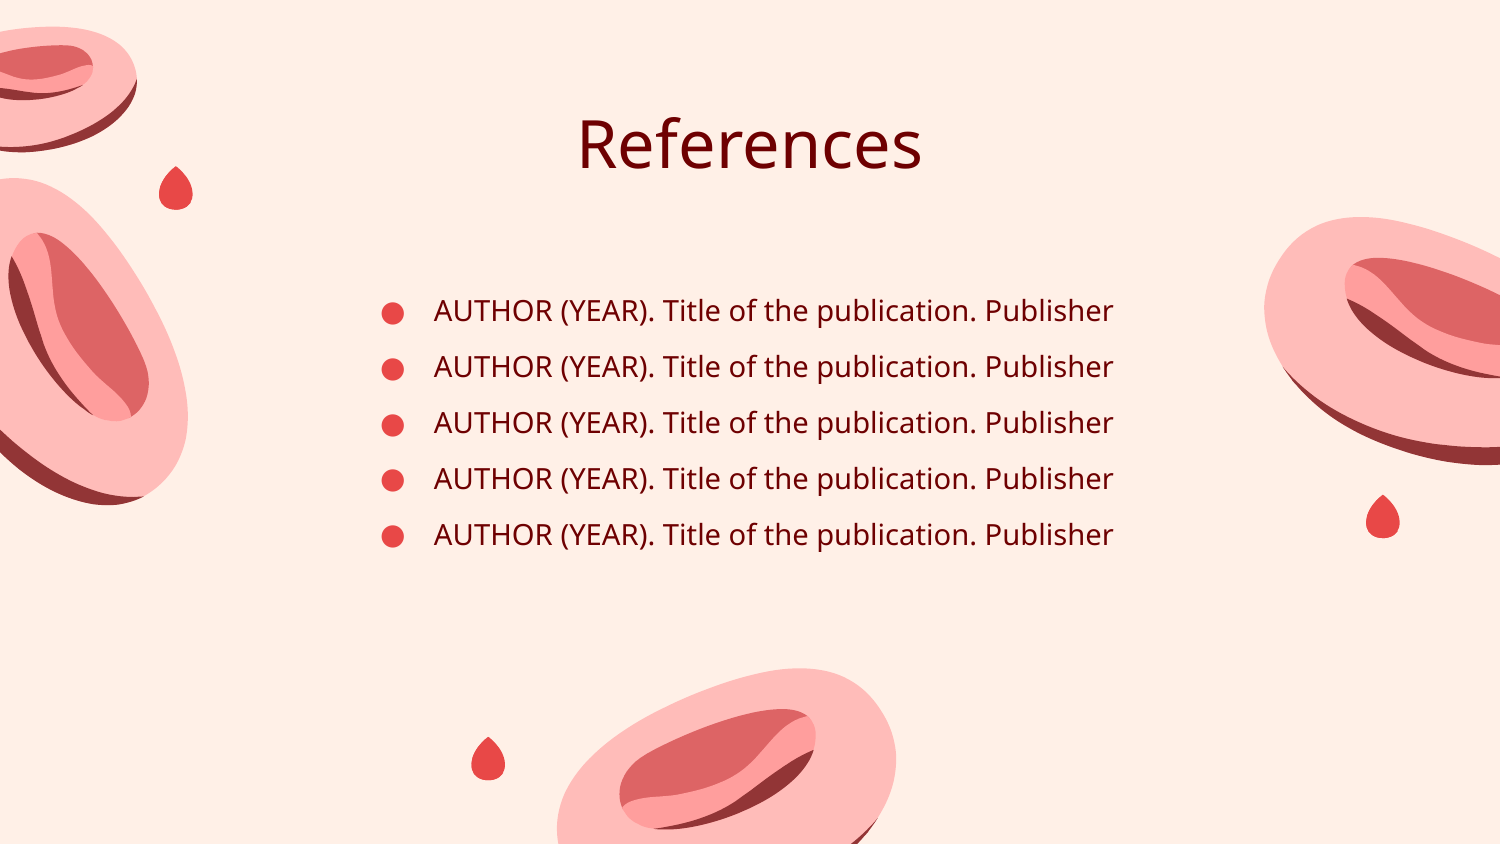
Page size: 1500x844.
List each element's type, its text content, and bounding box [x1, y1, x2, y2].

title References [116, 83, 1383, 200]
subtitle AUTHOR (YEAR). Title of the publication. Publisher AUTHOR (YEAR). Title of the publication. Publisher AUTHOR (YEAR). Title of the publication. Publisher AUTHOR (YEAR). Title of the publication. Publisher AUTHOR (YEAR). Title of the publication. Publisher [344, 256, 1156, 588]
